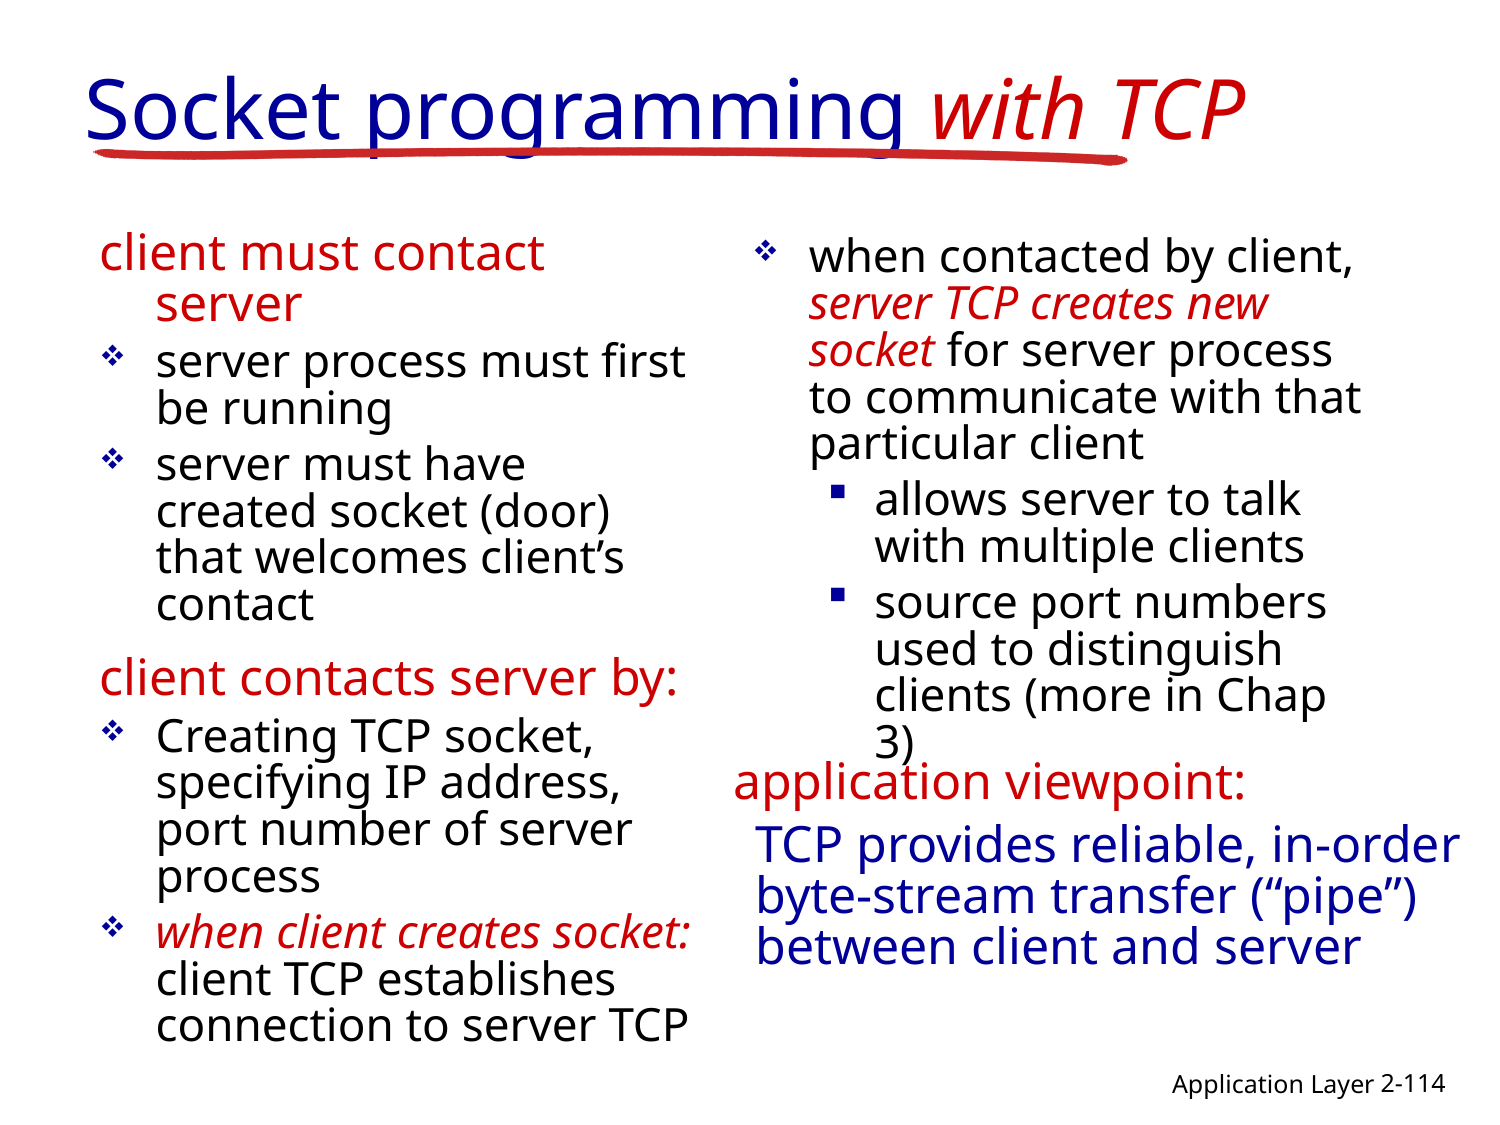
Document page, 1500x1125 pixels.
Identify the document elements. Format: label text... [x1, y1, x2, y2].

footer Application Layer [914, 1060, 1391, 1109]
text_box TCP provides reliable, in-order byte-stream transfer (“pipe”) between client and server [740, 814, 1476, 983]
list when contacted by client, server TCP creates new socket for server process to communicate with that particular client allows server to talk with multiple clients source port numbers used to distinguish clients (more in Chap 3) [737, 228, 1388, 721]
picture [89, 142, 1140, 172]
slide_number 2-114 [1365, 1059, 1477, 1106]
list client must contact server server process must first be running server must have created socket (door) that welcomes client’s contact client contacts server by: Creating TCP socket, specifying IP address, port number of server process when client creates socket: client TCP establishes connection to server TCP [84, 221, 710, 985]
title Socket programming with TCP [69, 32, 1345, 181]
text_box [755, 741, 1226, 818]
